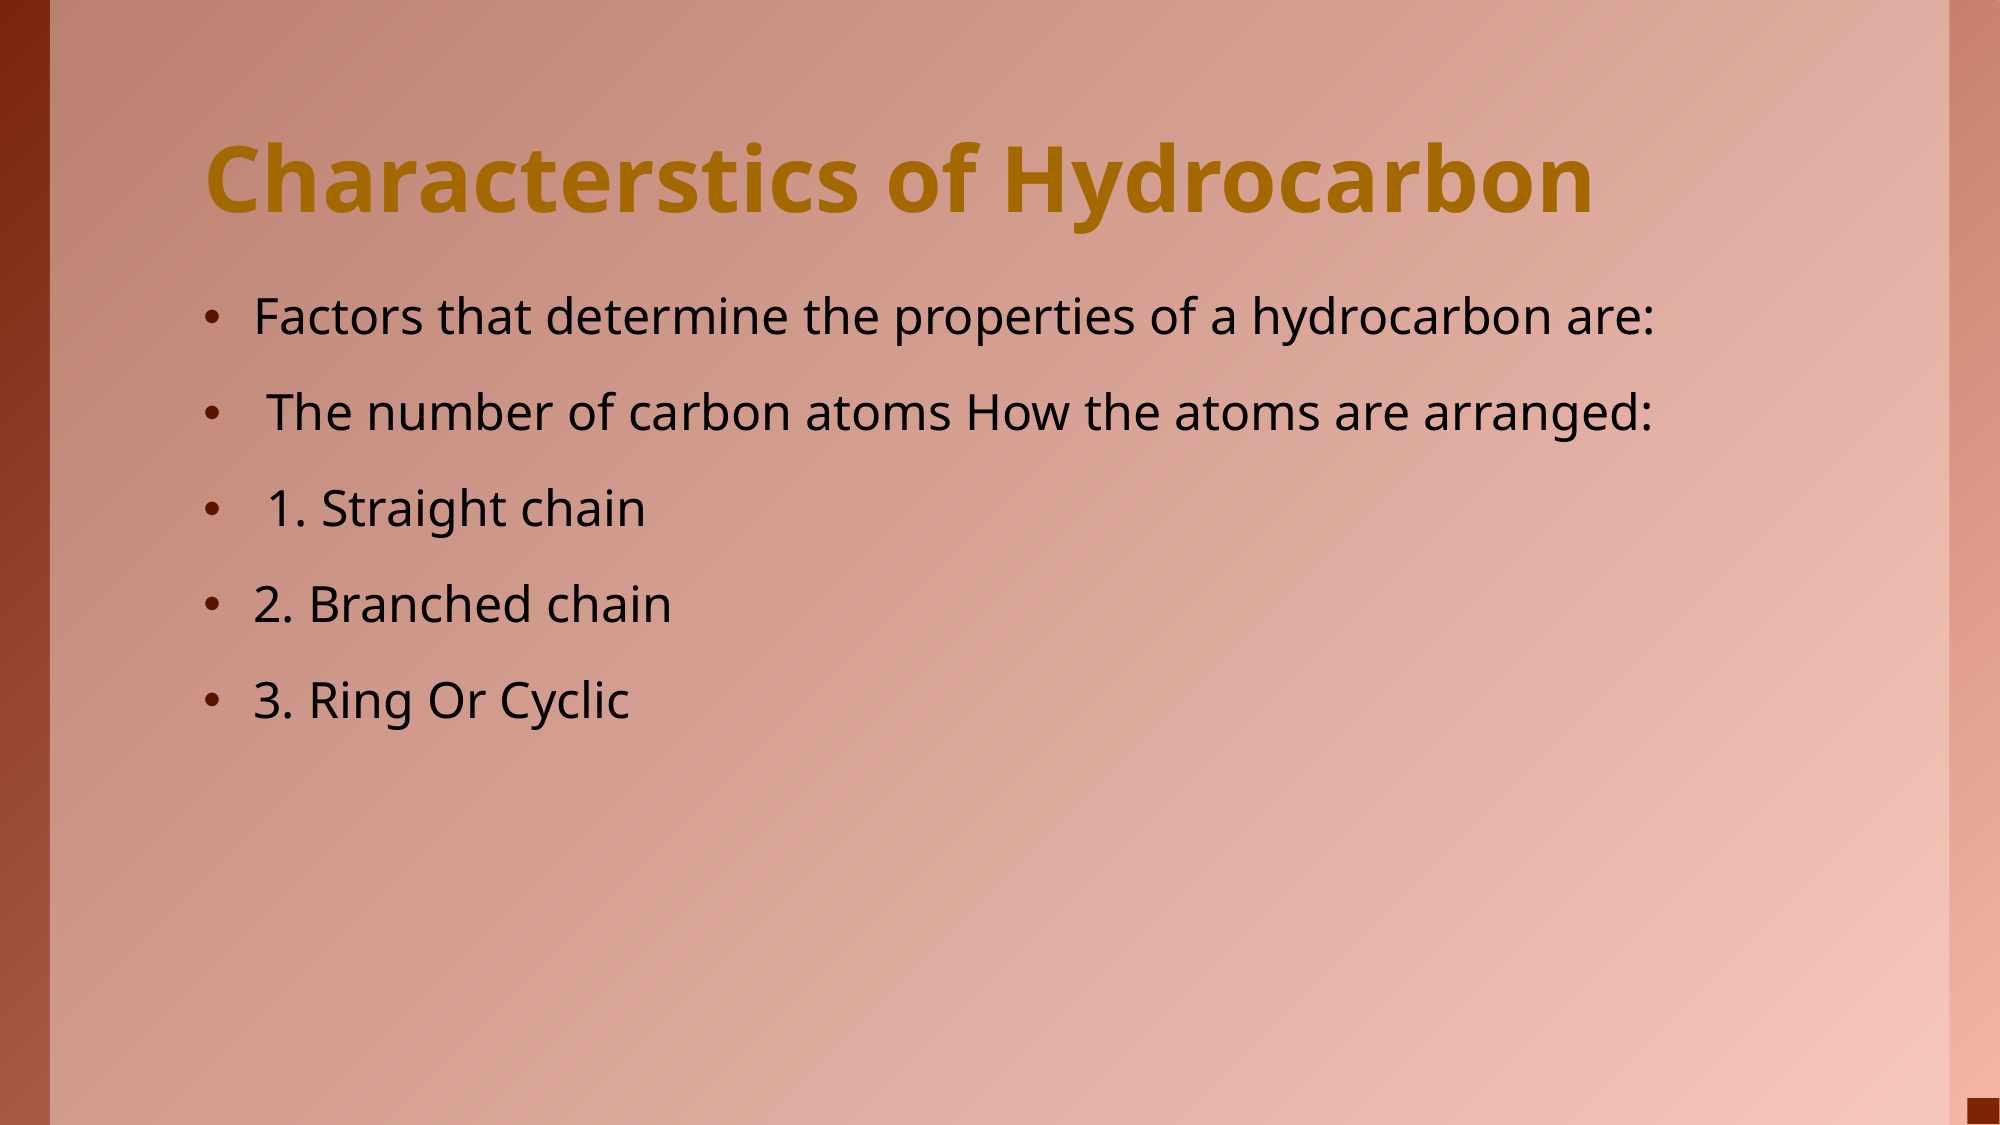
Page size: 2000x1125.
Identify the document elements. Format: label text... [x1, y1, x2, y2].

text_box [1966, 1097, 2000, 1125]
title Characterstics of Hydrocarbon [183, 12, 1850, 242]
list Factors that determine the properties of a hydrocarbon are: The number of carbon atoms How the atoms are arranged: 1. Straight chain 2. Branched chain 3. Ring Or Cyclic [183, 279, 1850, 1013]
